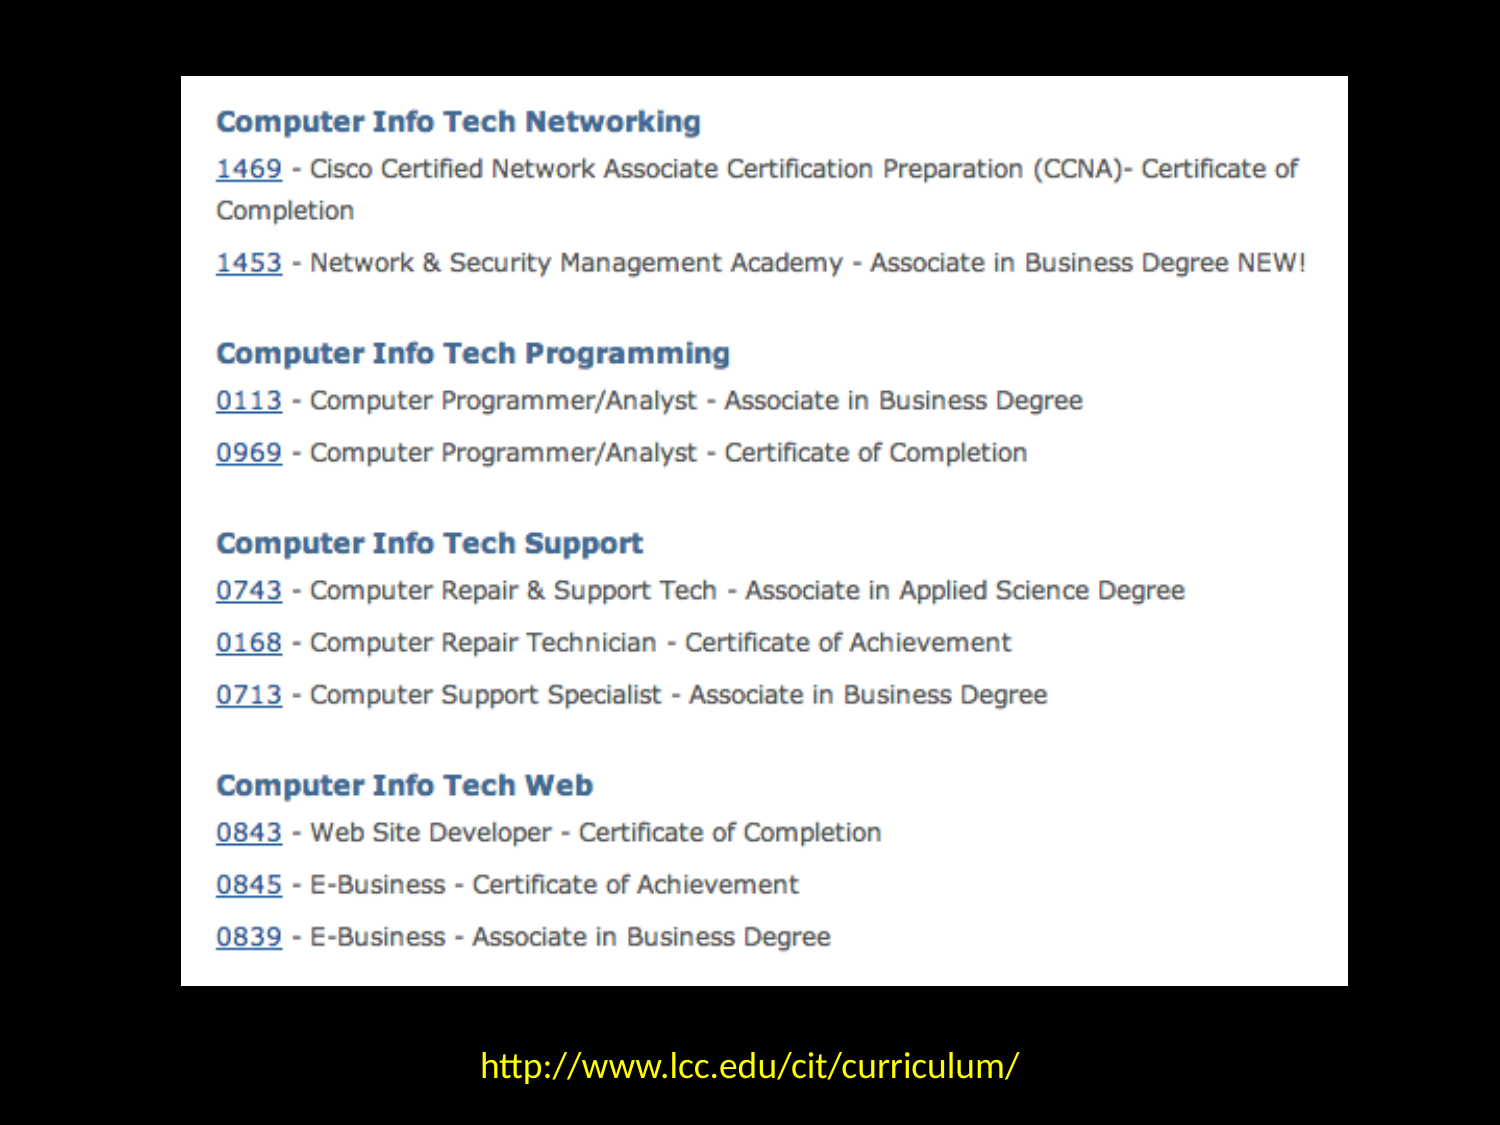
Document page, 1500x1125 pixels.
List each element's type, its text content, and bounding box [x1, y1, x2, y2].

text_box http://www.lcc.edu/cit/curriculum/ [465, 1034, 1035, 1094]
picture [180, 76, 1349, 986]
